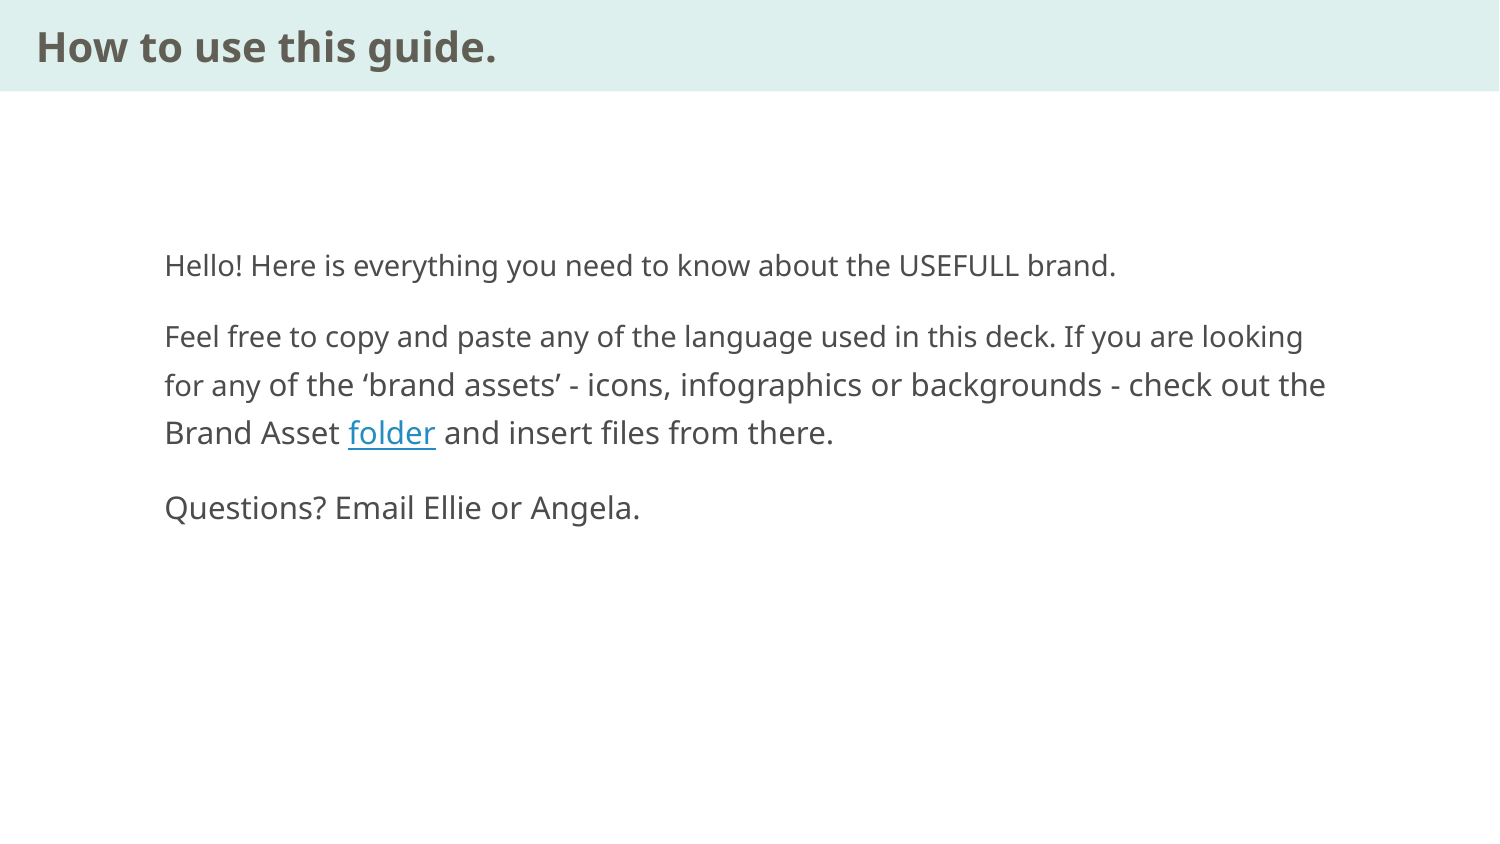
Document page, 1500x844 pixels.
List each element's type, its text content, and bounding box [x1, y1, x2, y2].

title How to use this guide. [20, 7, 1398, 85]
list Hello! Here is everything you need to know about the USEFULL brand. Feel free to copy and paste any of the language used in this deck. If you are looking for any of the ‘brand assets’ - icons, infographics or backgrounds - check out the Brand Asset folder and insert files from there. Questions? Email Ellie or Angela. [149, 224, 1349, 750]
